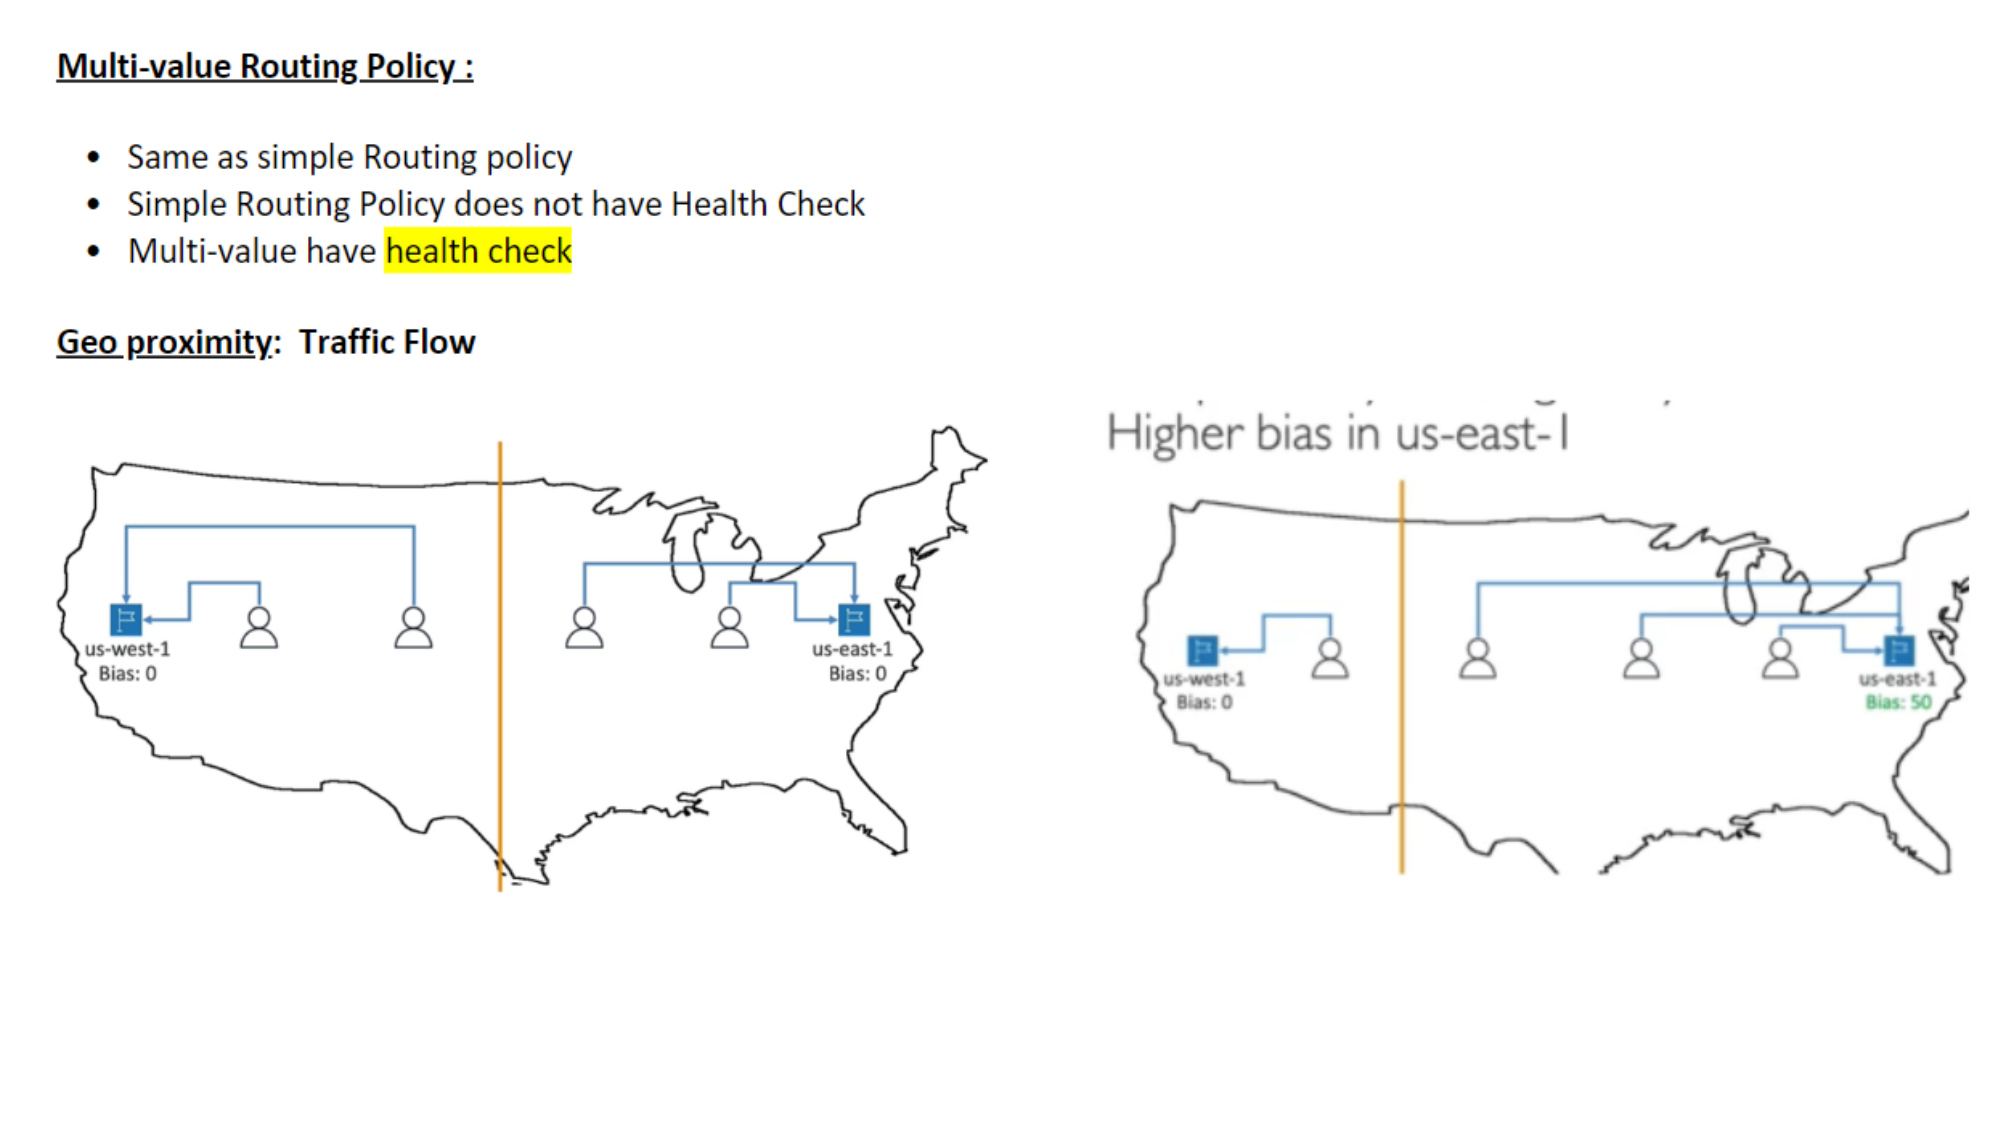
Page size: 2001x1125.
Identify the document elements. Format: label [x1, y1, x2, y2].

picture [42, 36, 1979, 894]
